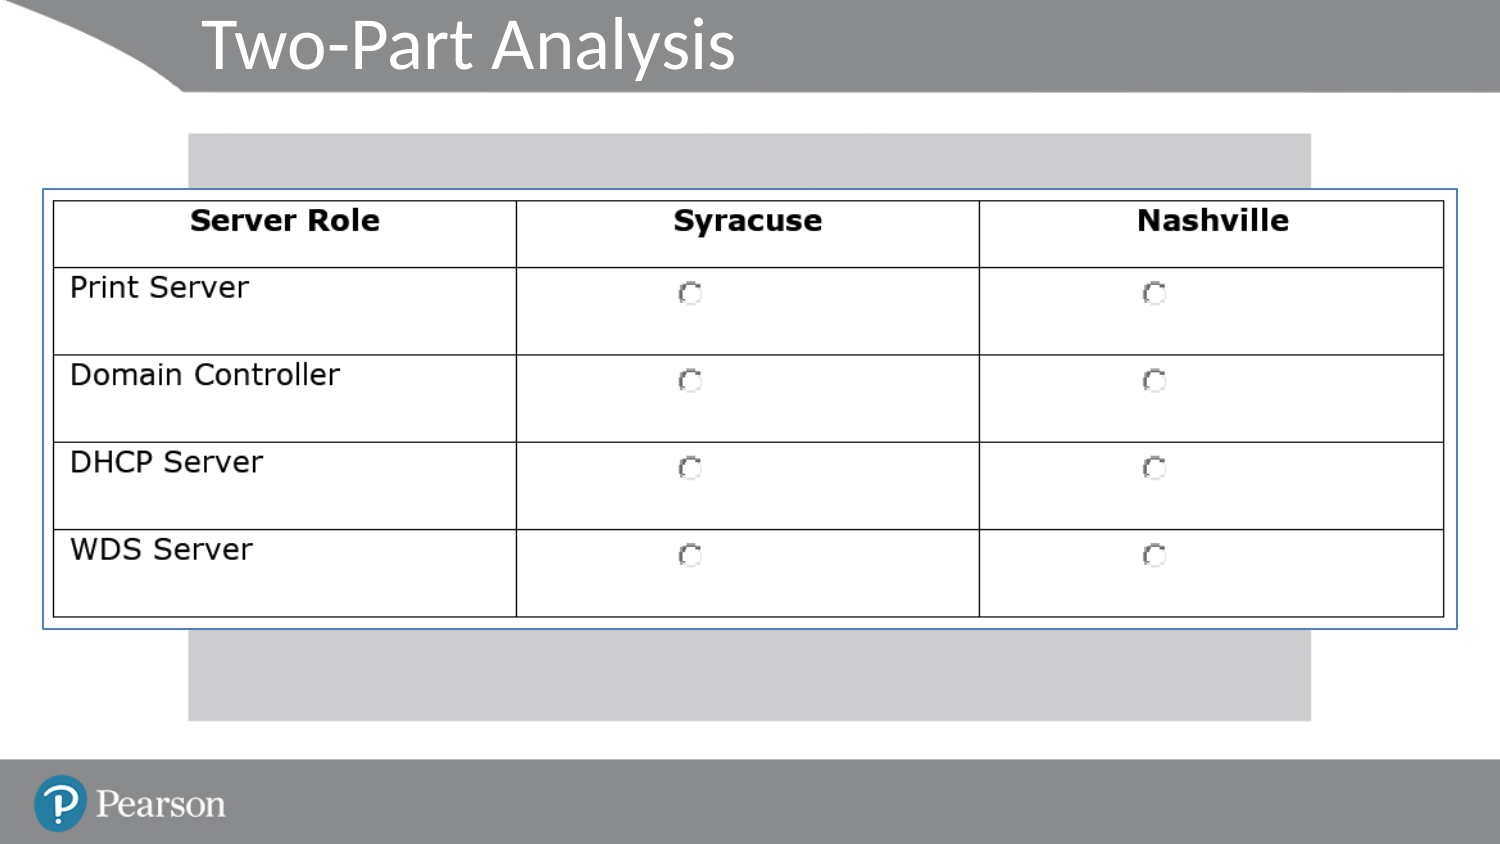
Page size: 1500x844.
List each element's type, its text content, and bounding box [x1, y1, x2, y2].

picture [0, 0, 1500, 844]
title Two-Part Analysis [186, 0, 1425, 79]
